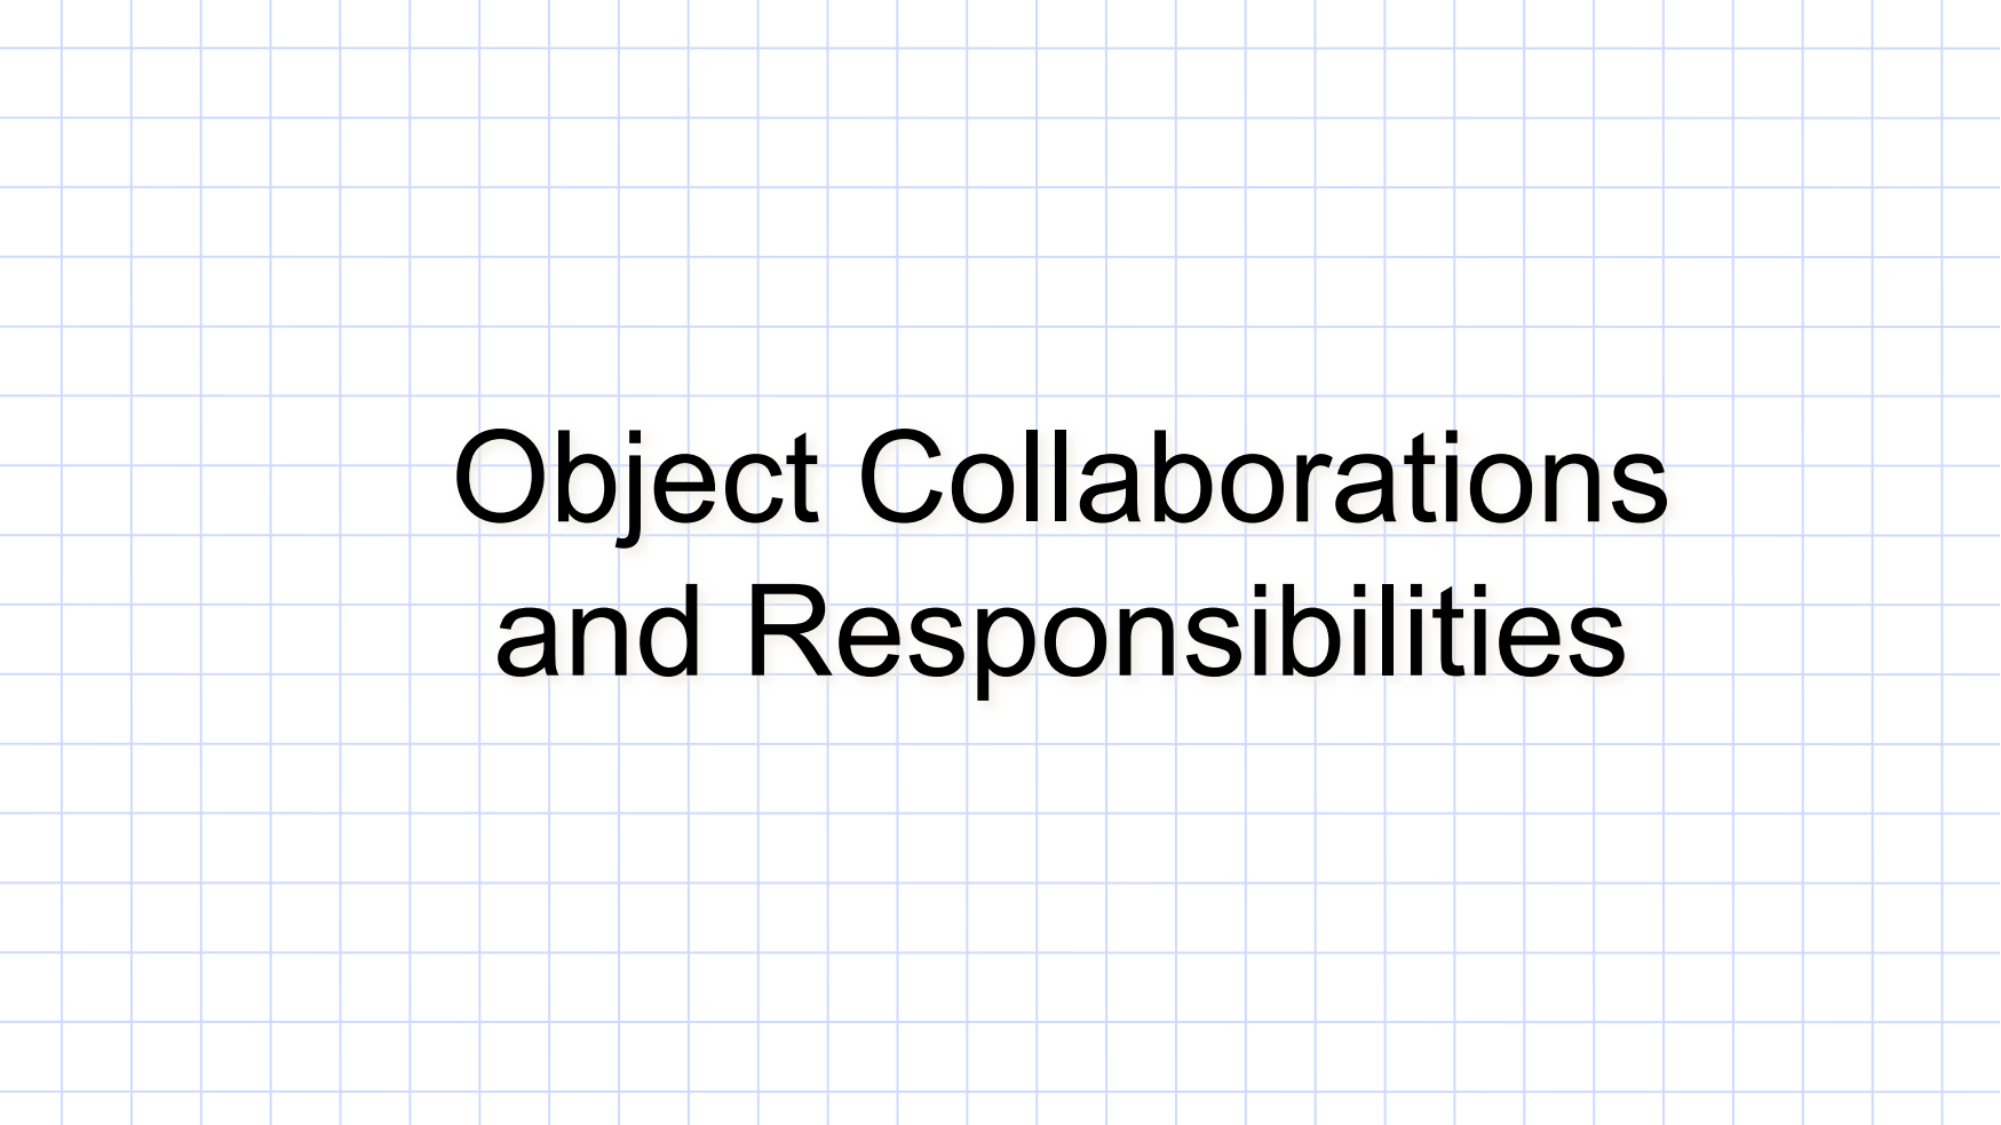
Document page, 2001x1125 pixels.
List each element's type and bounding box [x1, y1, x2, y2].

list [0, 0, 2000, 1125]
